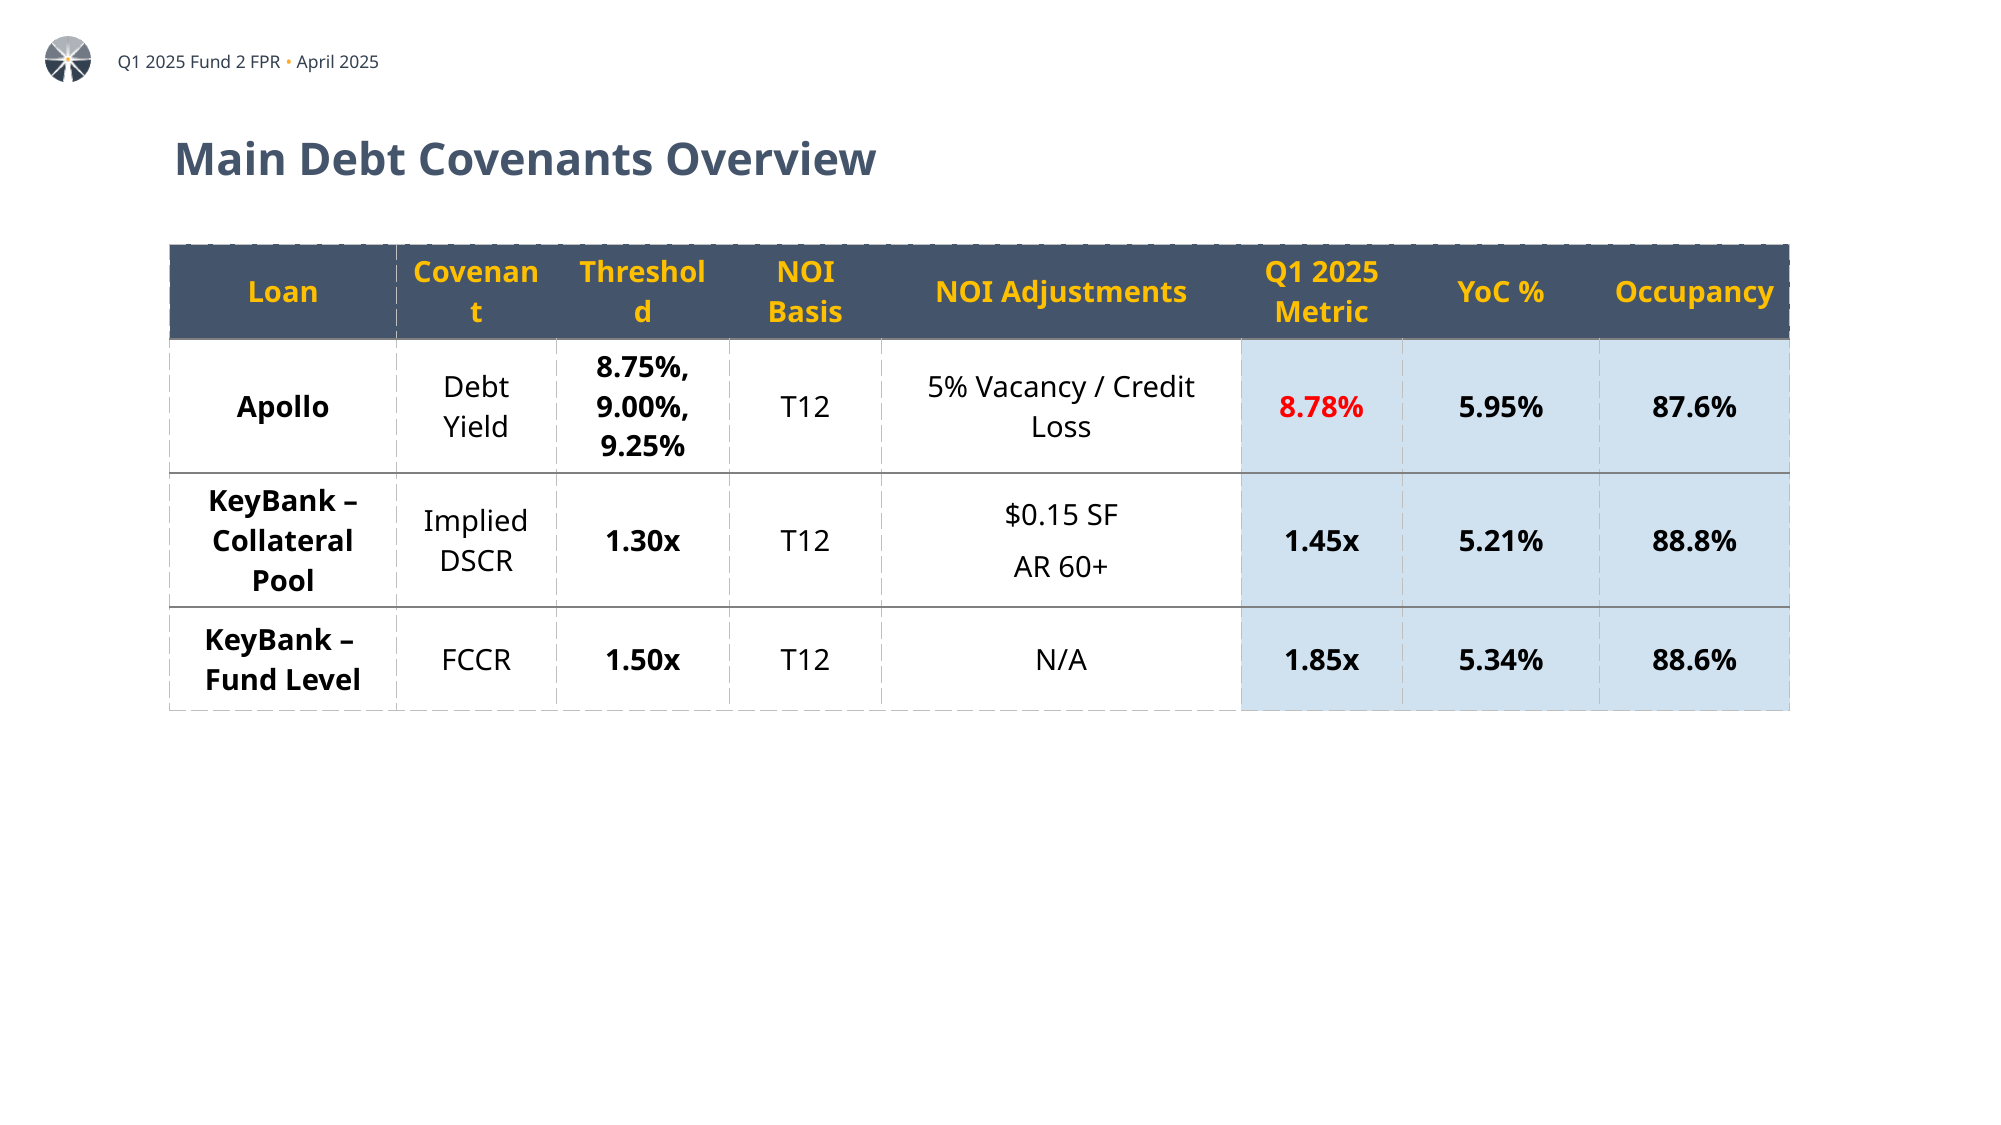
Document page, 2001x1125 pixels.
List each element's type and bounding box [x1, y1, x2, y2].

table_cell [170, 474, 1790, 606]
table_header [170, 244, 1790, 338]
title [173, 101, 1827, 214]
table_cell [170, 340, 1790, 472]
table_cell [170, 608, 1790, 711]
picture [45, 36, 91, 82]
